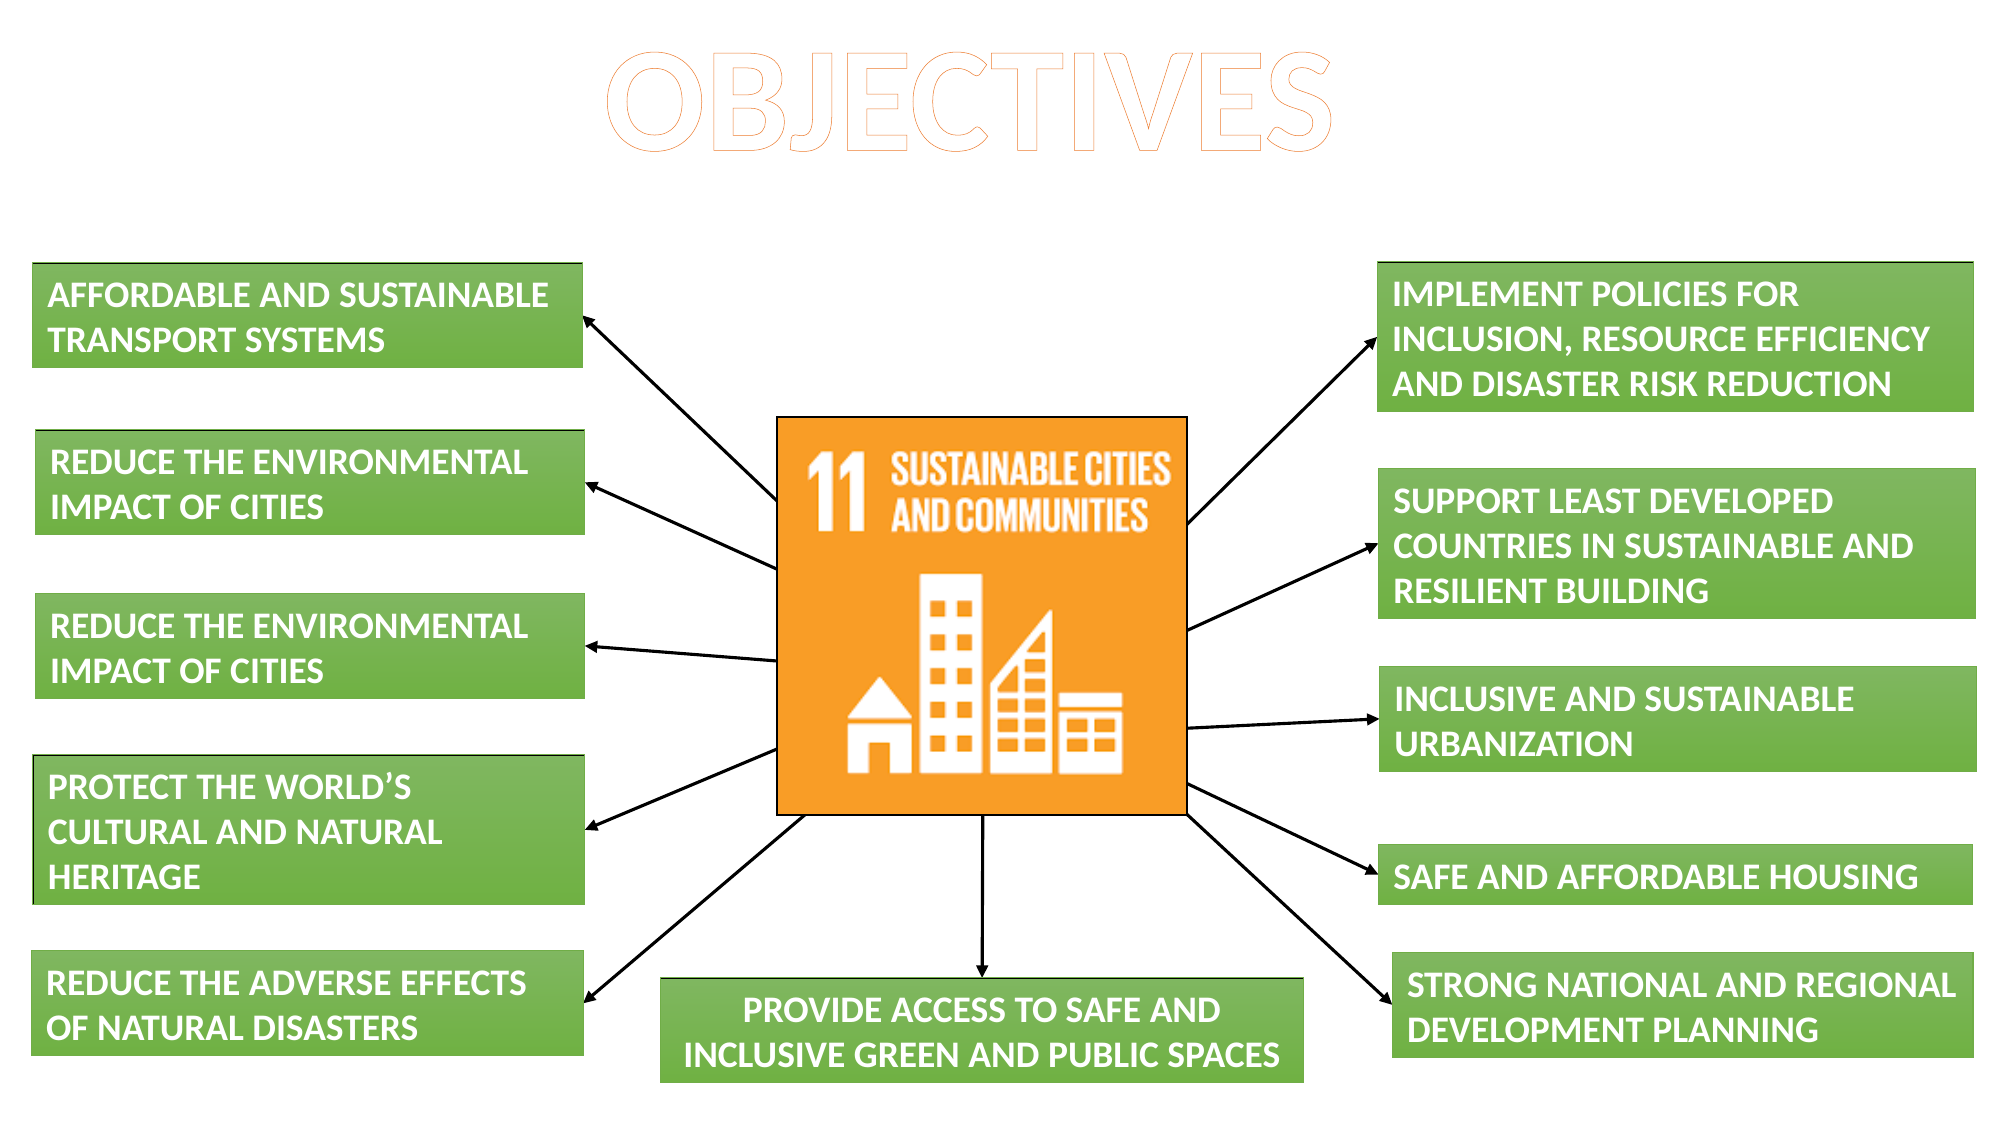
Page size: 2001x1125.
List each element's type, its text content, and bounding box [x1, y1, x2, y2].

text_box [582, 315, 1002, 715]
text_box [1002, 337, 1378, 543]
text_box REDUCE THE ENVIRONMENTAL IMPACT OF CITIES [35, 429, 582, 535]
text_box INCLUSIVE AND SUSTAINABLE URBANIZATION [1393, 666, 1977, 772]
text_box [1010, 651, 1393, 1006]
text_box IMPLEMENT POLICIES FOR INCLUSION, RESOURCE EFFICIENCY AND DISASTER RISK REDUCTION [1377, 261, 1974, 412]
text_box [1001, 719, 1010, 738]
text_box [1001, 738, 1010, 816]
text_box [1001, 543, 1379, 717]
text_box AFFORDABLE AND SUSTAINABLE TRANSPORT SYSTEMS [32, 262, 583, 368]
text_box STRONG NATIONAL AND REGIONAL DEVELOPMENT PLANNING [1392, 952, 1974, 1058]
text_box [583, 649, 1001, 1004]
text_box SAFE AND AFFORDABLE HOUSING [1393, 844, 1973, 905]
text_box OBJECTIVES [402, 0, 1538, 188]
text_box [584, 482, 1005, 672]
text_box PROTECT THE WORLD’S CULTURAL AND NATURAL HERITAGE [32, 754, 583, 905]
text_box SUPPORT LEAST DEVELOPED COUNTRIES IN SUSTAINABLE AND RESILIENT BUILDING [1378, 468, 1976, 619]
text_box PROVIDE ACCESS TO SAFE AND INCLUSIVE GREEN AND PUBLIC SPACES [660, 977, 1304, 1083]
text_box REDUCE THE ENVIRONMENTAL IMPACT OF CITIES [35, 593, 582, 699]
text_box REDUCE THE ADVERSE EFFECTS OF NATURAL DISASTERS [31, 950, 584, 1056]
